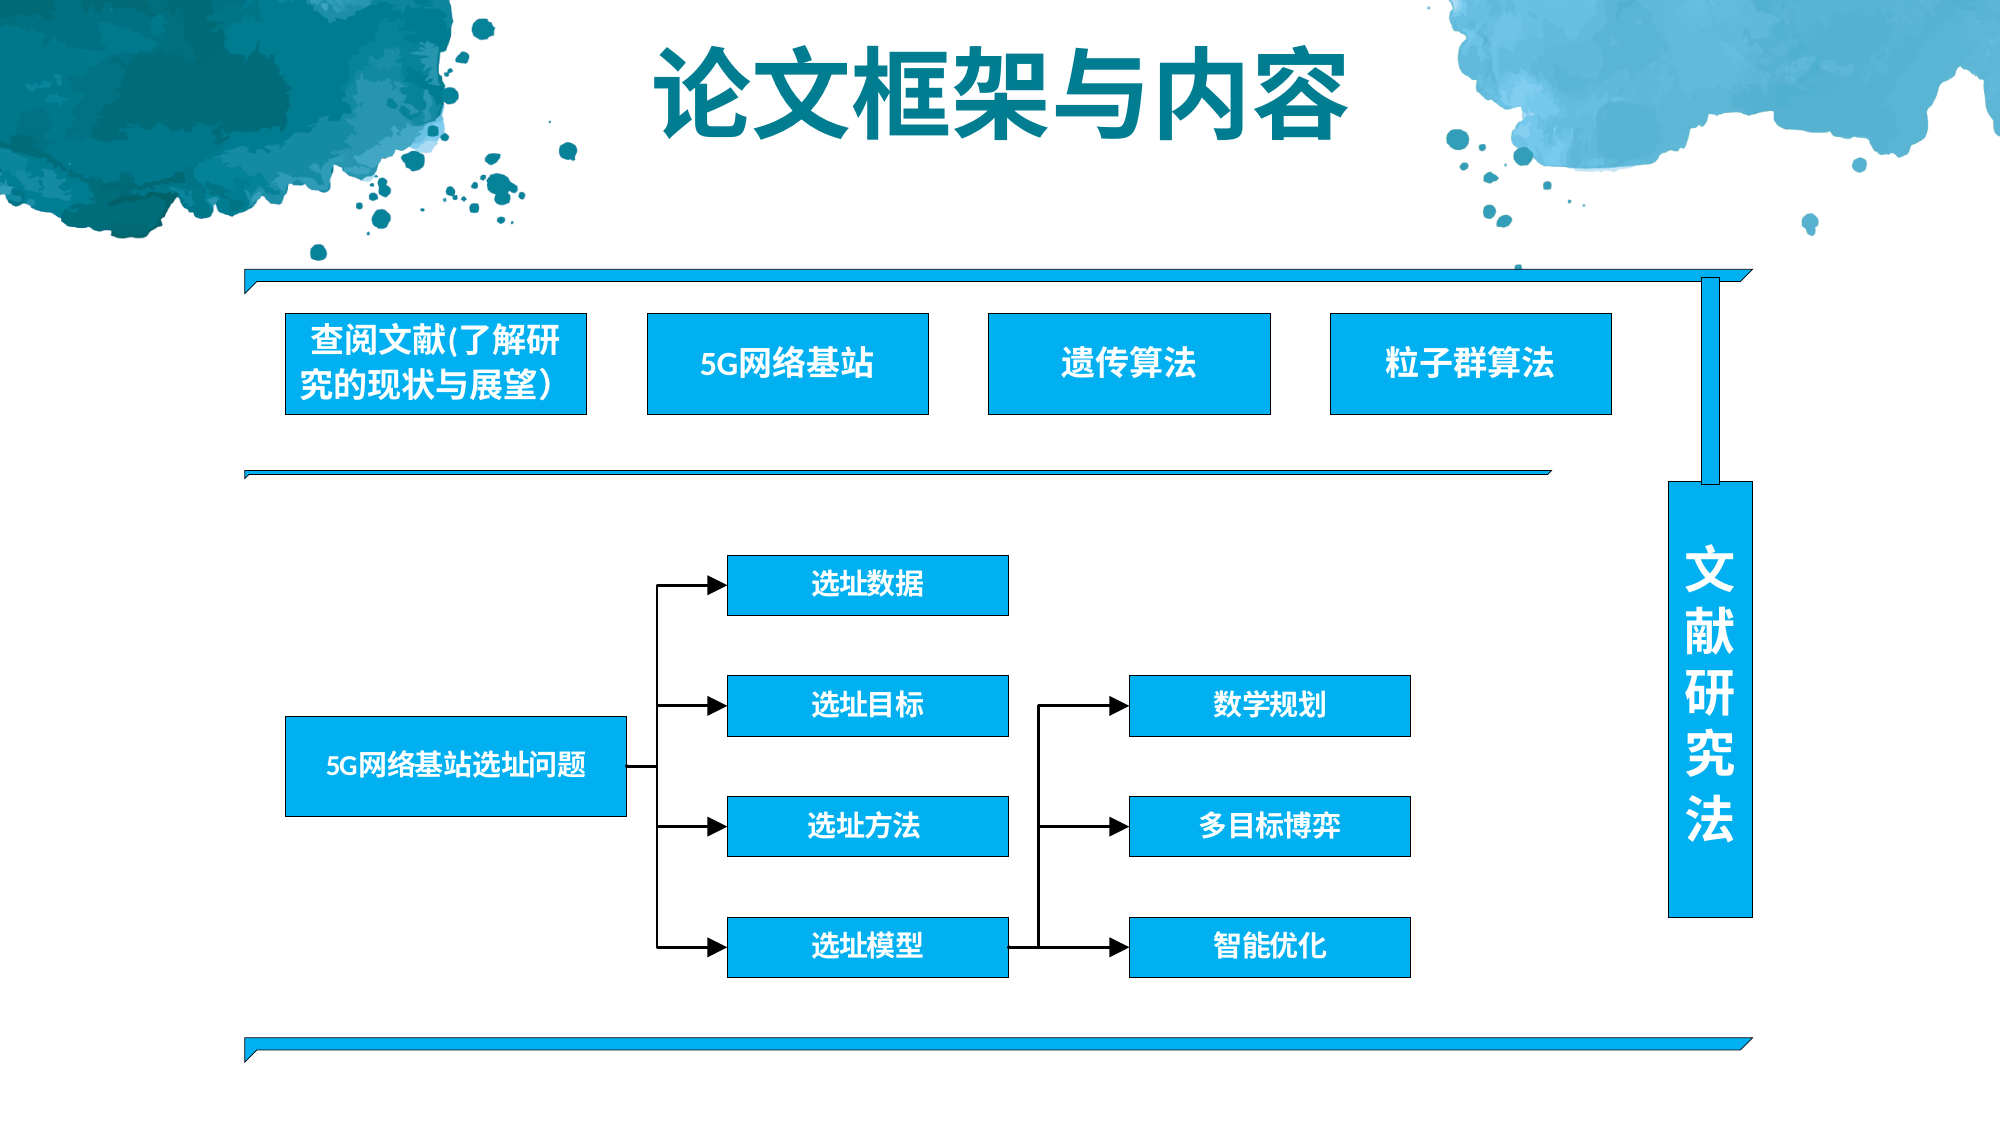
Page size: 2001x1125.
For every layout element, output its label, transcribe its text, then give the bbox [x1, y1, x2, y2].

text_box 论文框架与内容 [653, 23, 1295, 159]
picture [0, 0, 2000, 1063]
